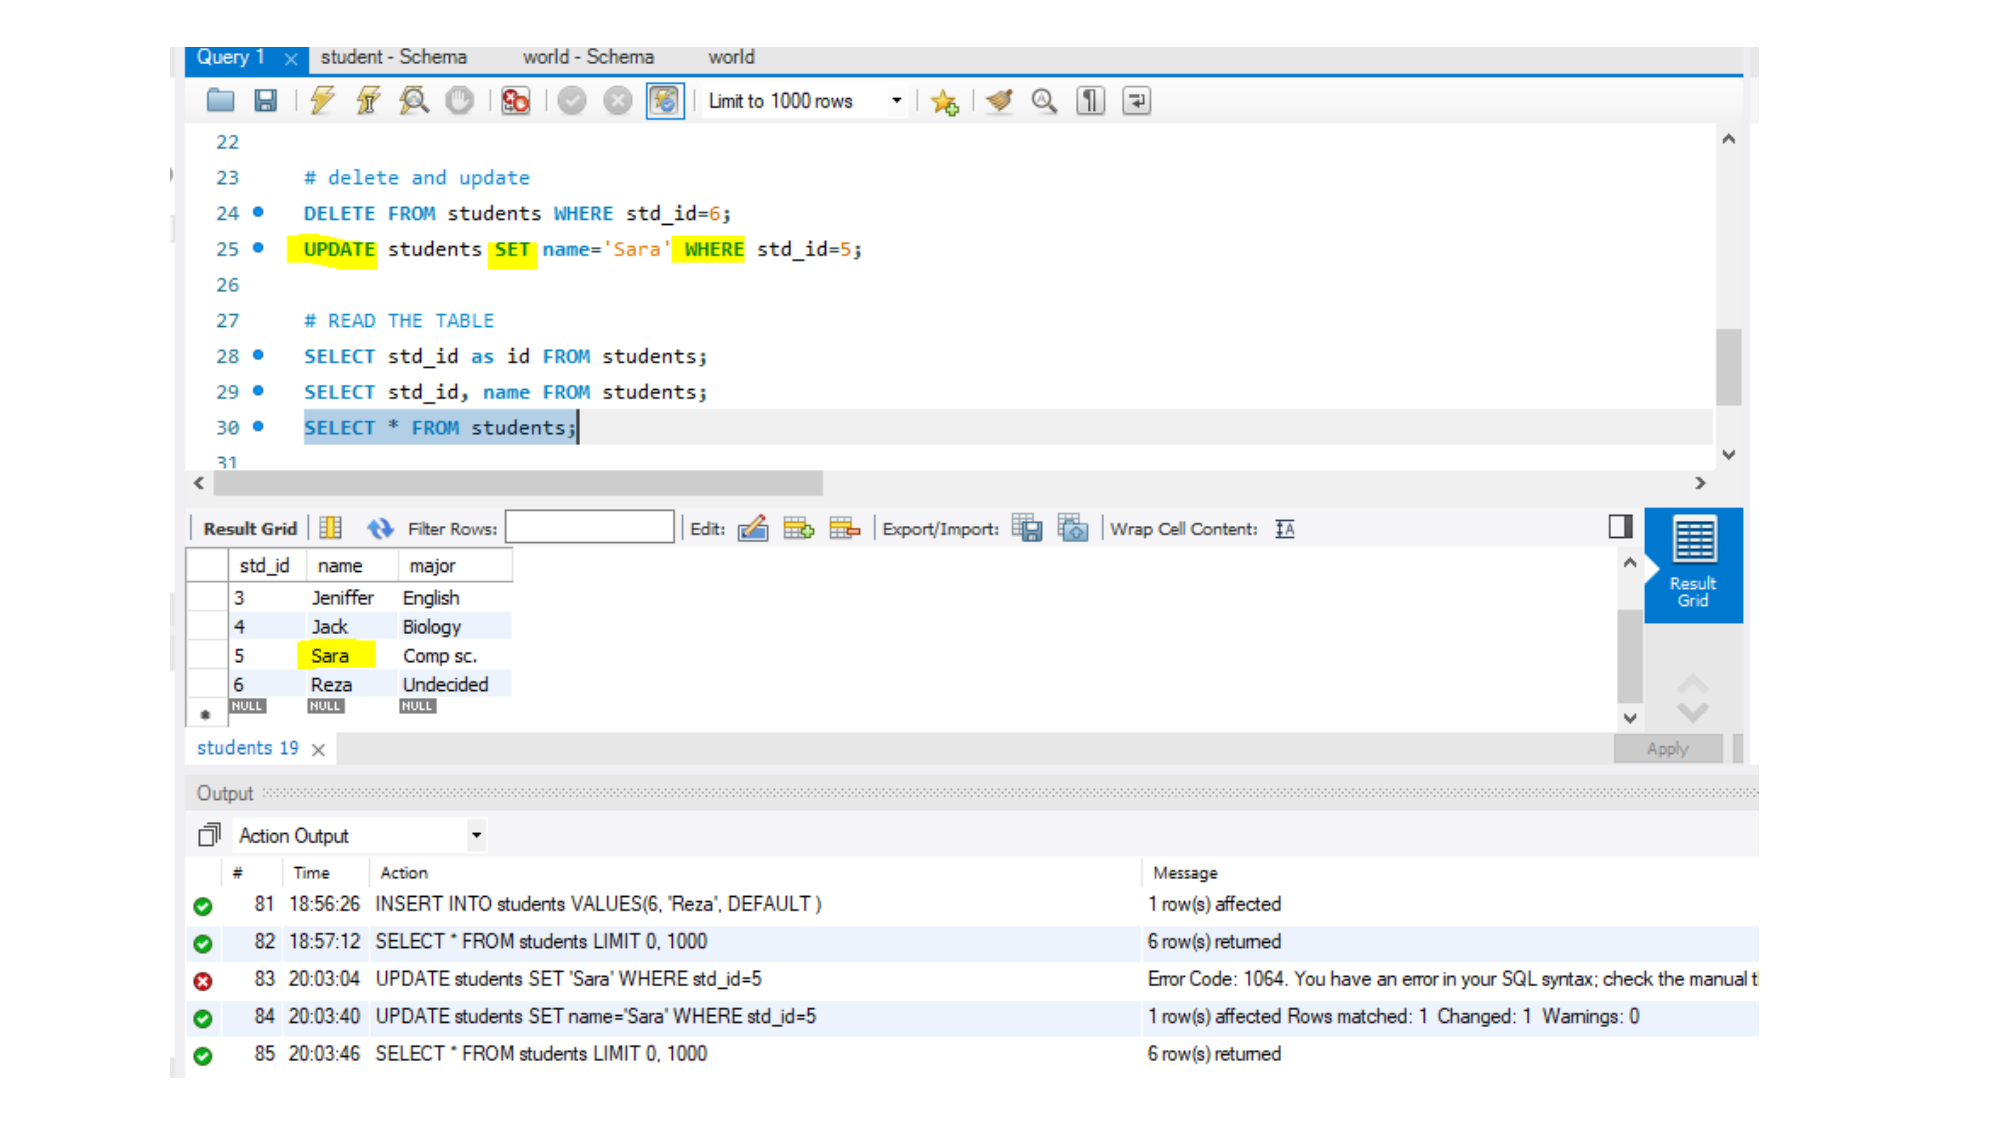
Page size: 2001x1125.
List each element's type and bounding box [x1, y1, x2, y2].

picture [170, 47, 1759, 1078]
